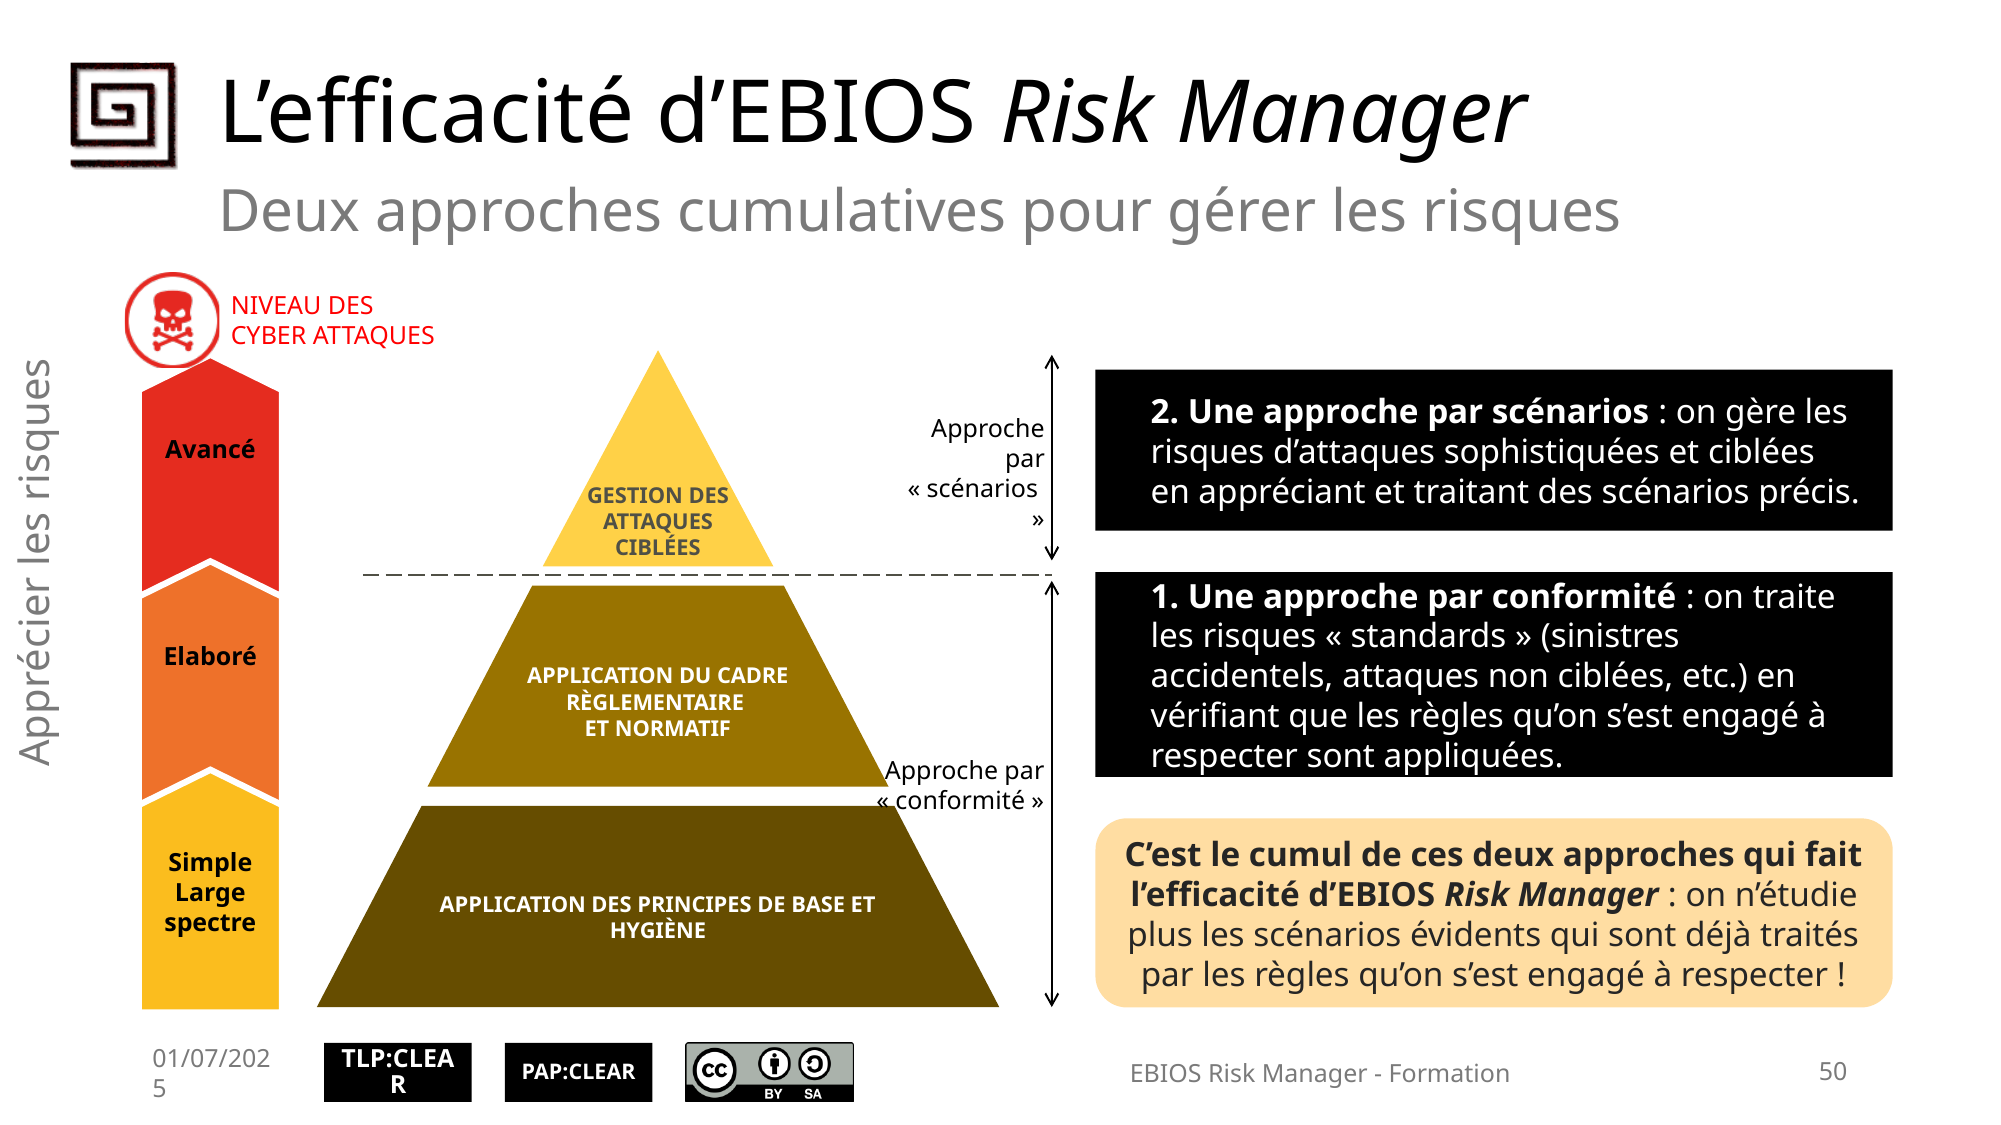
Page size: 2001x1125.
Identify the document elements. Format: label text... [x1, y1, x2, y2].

picture [685, 1042, 854, 1102]
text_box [124, 272, 458, 1014]
footer EBIOS Risk Manager - Formation [895, 1042, 1746, 1103]
slide_number 50 [1771, 1042, 1863, 1103]
text_box 2. Une approche par scénarios : on gère les risques d’attaques sophistiquées et ciblées en appréciant et traitant des scénarios précis. [1095, 369, 1893, 531]
title L’efficacité d’EBIOS Risk Manager [203, 59, 1863, 170]
text_box 1. Une approche par conformité : on traite les risques « standards » (sinistres accidentels, attaques non ciblées, etc.) en vérifiant que les règles qu’on s’est engagé à respecter sont appliquées. [1095, 572, 1893, 777]
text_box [542, 349, 1053, 567]
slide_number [137, 1042, 291, 1103]
text_box C’est le cumul de ces deux approches qui fait l’efficacité d’EBIOS Risk Manager : on n’étudie plus les scénarios évidents qui sont déjà traités par les règles qu’on s’est engagé à respecter ! [1095, 818, 1893, 1008]
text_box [458, 580, 1053, 1008]
picture [67, 59, 178, 170]
text_box Apprécier les risques [0, 0, 65, 1125]
list Deux approches cumulatives pour gérer les risques [203, 174, 1863, 255]
